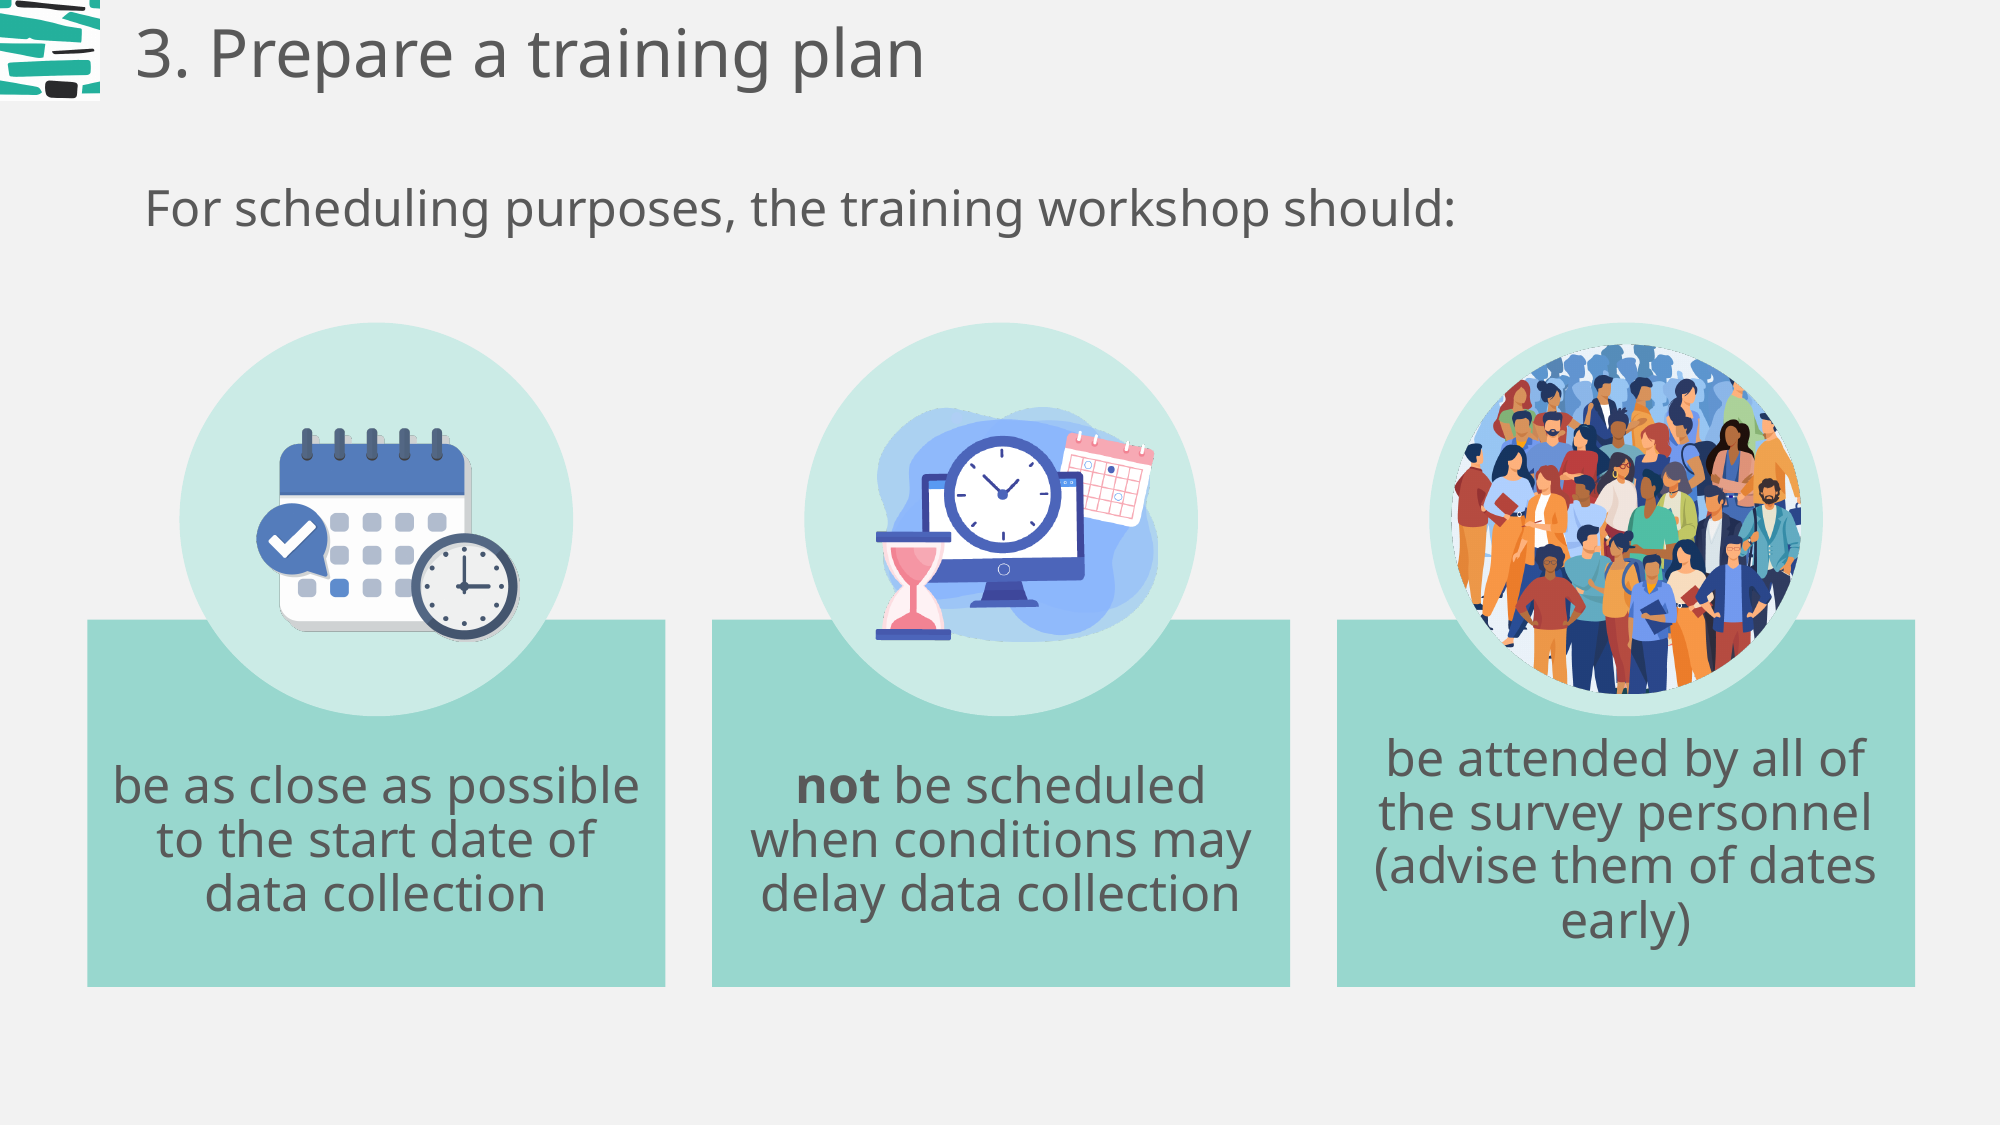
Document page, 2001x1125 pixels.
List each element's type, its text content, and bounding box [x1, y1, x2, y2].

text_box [804, 322, 1198, 717]
text_box be as close as possible to the start date of data collection [87, 619, 666, 987]
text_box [0, 0, 1962, 101]
text_box not be scheduled when conditions may delay data collection [712, 728, 1291, 987]
text_box For scheduling purposes, the training workshop should: [129, 175, 1715, 245]
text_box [179, 322, 574, 717]
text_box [1429, 322, 1823, 717]
picture [612, 211, 1362, 728]
text_box [34, 143, 1940, 1069]
text_box be attended by all of the survey personnel (advise them of dates early) [1337, 619, 1916, 987]
